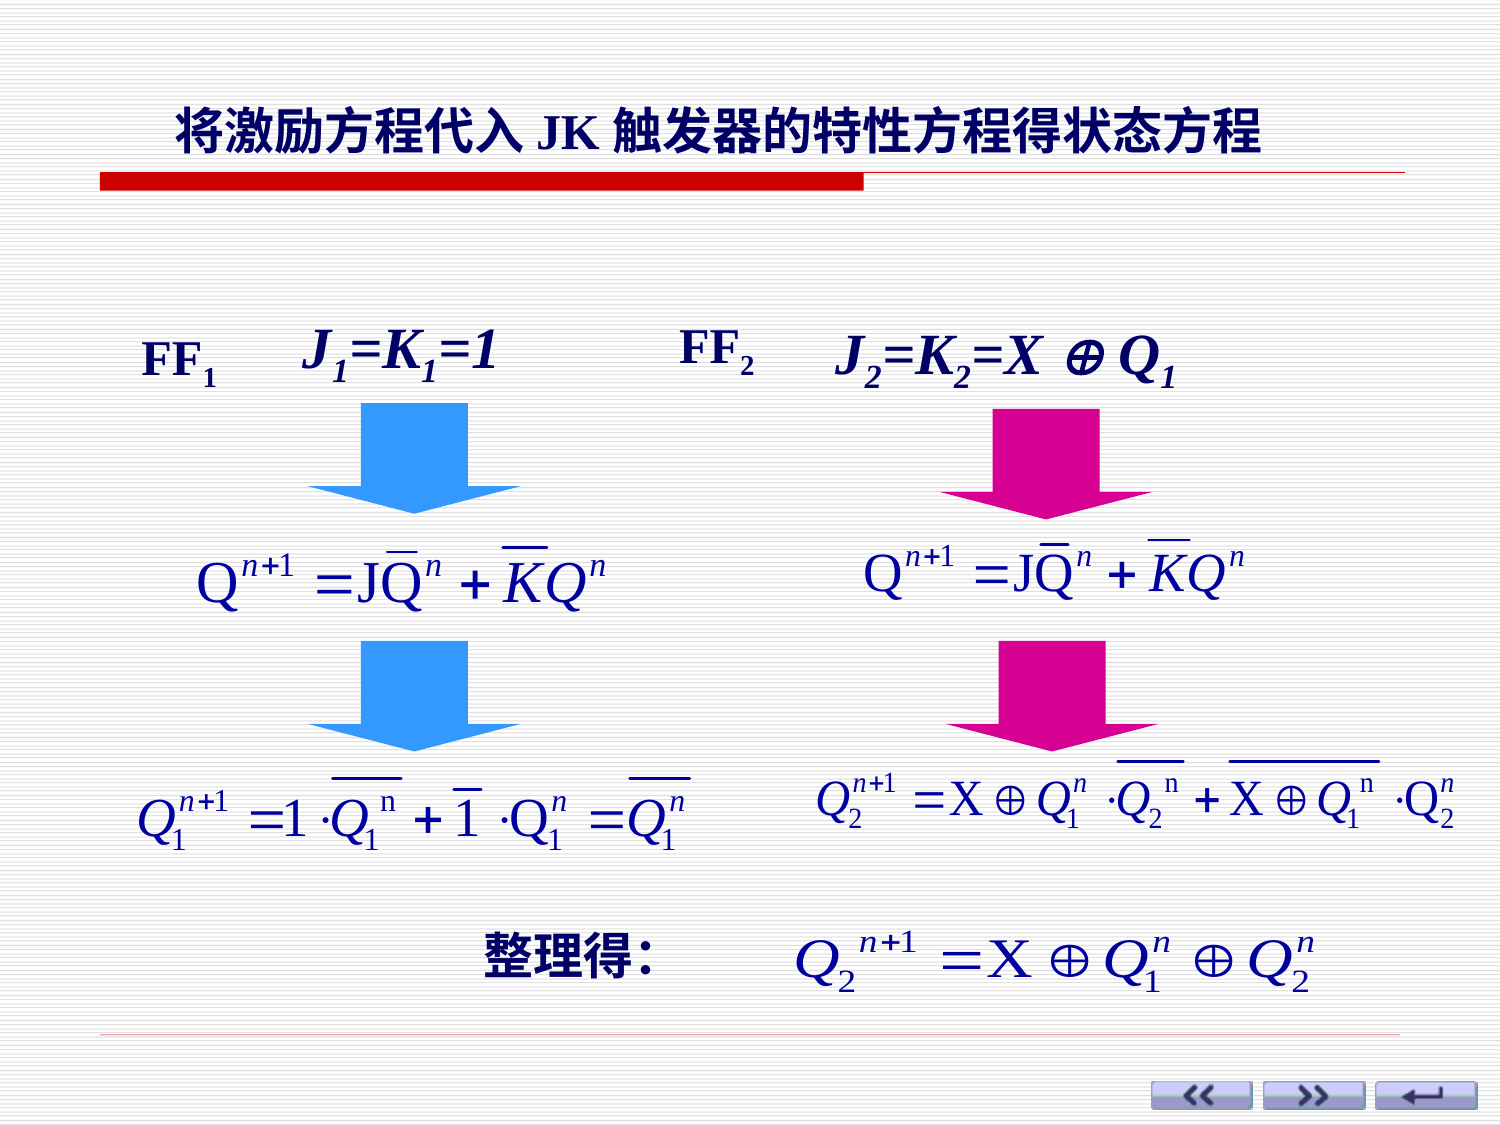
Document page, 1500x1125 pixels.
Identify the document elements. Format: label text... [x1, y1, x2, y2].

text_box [785, 916, 1329, 1006]
text_box FF1 [126, 317, 233, 401]
picture [0, 0, 1500, 1125]
text_box [307, 640, 522, 752]
text_box [939, 408, 1154, 520]
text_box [809, 751, 1465, 841]
text_box 将激励方程代入JK触发器的特性方程得状态方程 [159, 91, 1323, 167]
text_box [945, 640, 1160, 751]
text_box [129, 767, 703, 864]
text_box J1=K1=1 [288, 302, 516, 397]
text_box [307, 403, 522, 514]
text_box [856, 526, 1258, 615]
text_box 整理得： [468, 916, 699, 992]
text_box J2=K2=X  Q1 [821, 308, 1300, 403]
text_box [188, 533, 620, 628]
text_box FF2 [664, 305, 770, 389]
